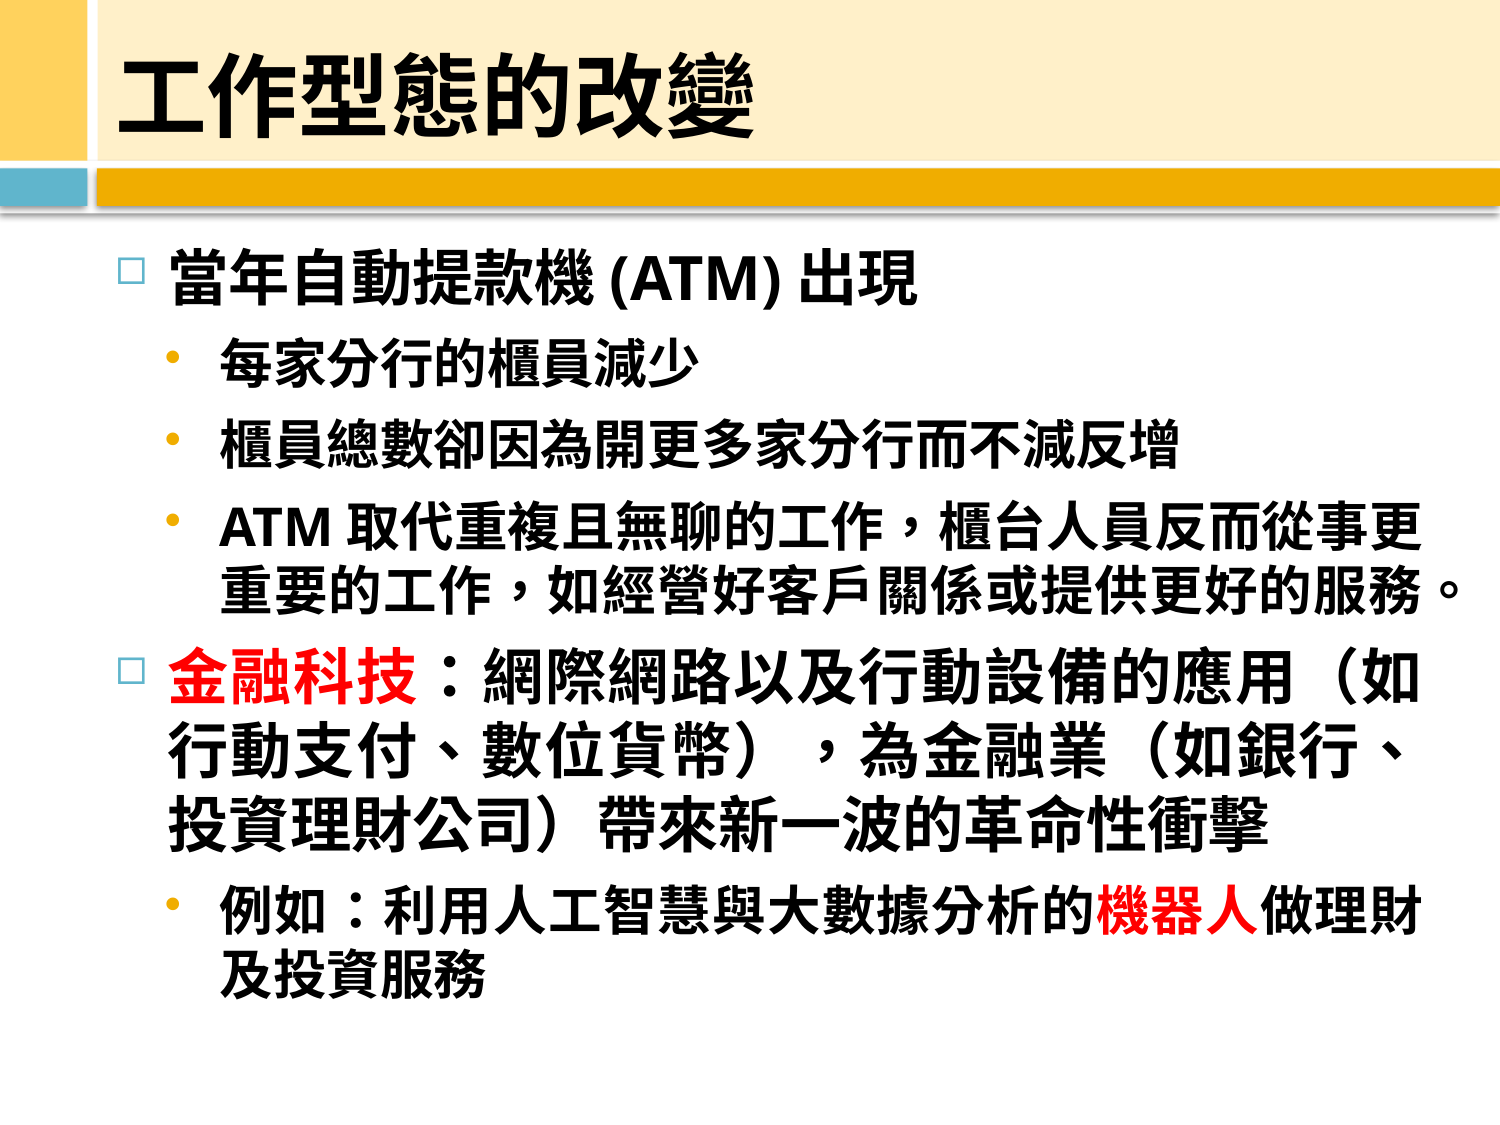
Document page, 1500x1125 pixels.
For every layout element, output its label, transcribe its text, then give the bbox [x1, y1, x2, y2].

title 工作型態的改變 [100, 26, 1438, 161]
list 當年自動提款機(ATM)出現 每家分行的櫃員減少 櫃員總數卻因為開更多家分行而不減反增 ATM取代重複且無聊的工作，櫃台人員反而從事更重要的工作，如經營好客戶關係或提供更好的服務。 金融科技：網際網路以及行動設備的應用（如行動支付、數位貨幣），為金融業（如銀行、投資理財公司）帶來新一波的革命性衝擊 例如：利用人工智慧與大數據分析的機器人做理財及投資服務 [100, 231, 1438, 1024]
